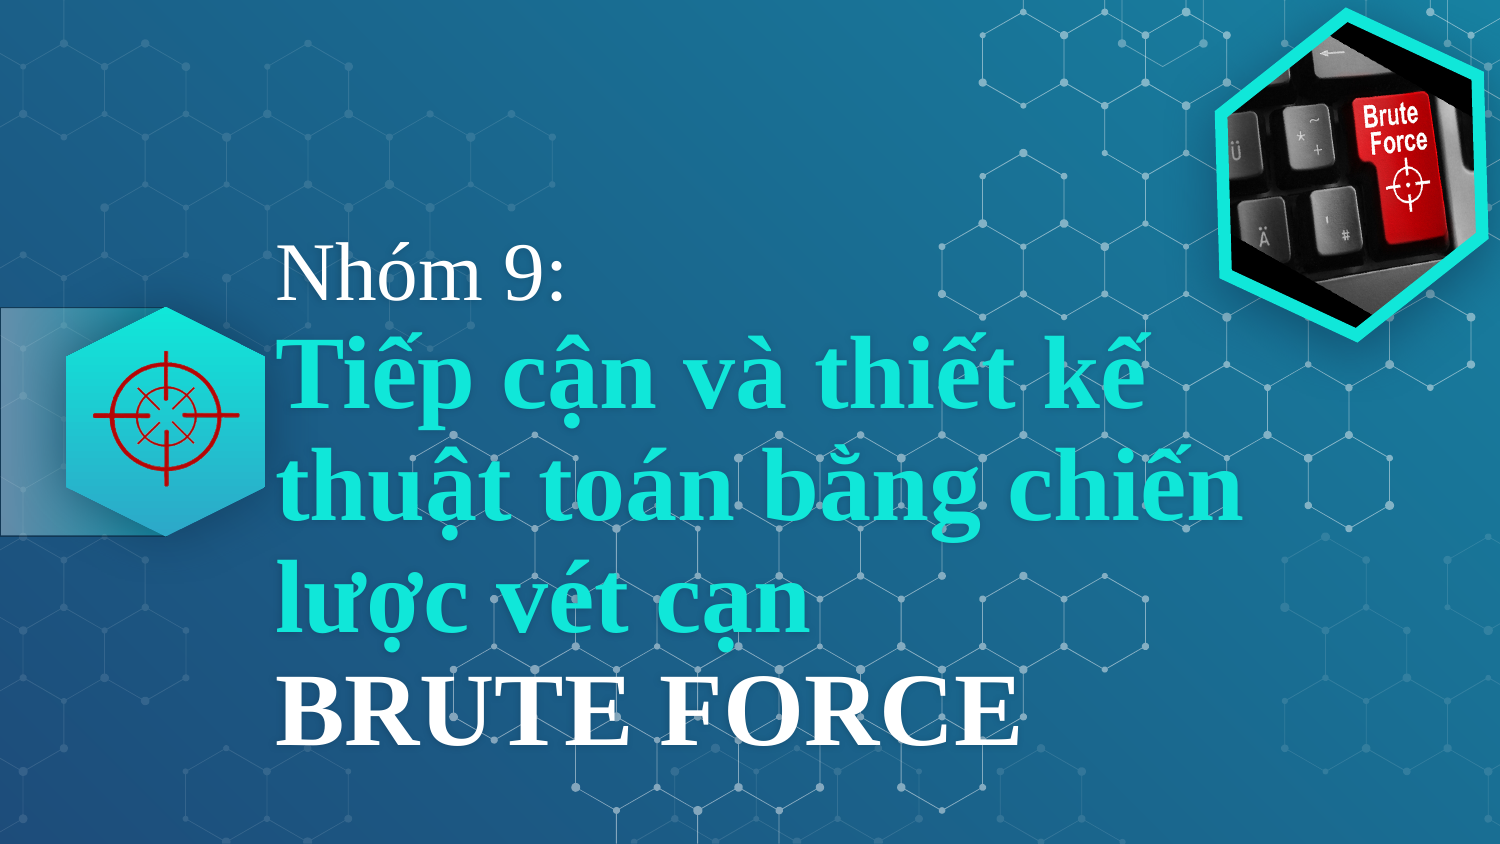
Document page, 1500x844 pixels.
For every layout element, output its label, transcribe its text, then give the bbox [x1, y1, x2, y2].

picture [85, 334, 249, 506]
title Nhóm 9: Tiếp cận và thiết kế thuật toán bằng chiến lược vét cạn BRUTE FORCE [275, 334, 1326, 685]
picture [1207, 26, 1496, 325]
